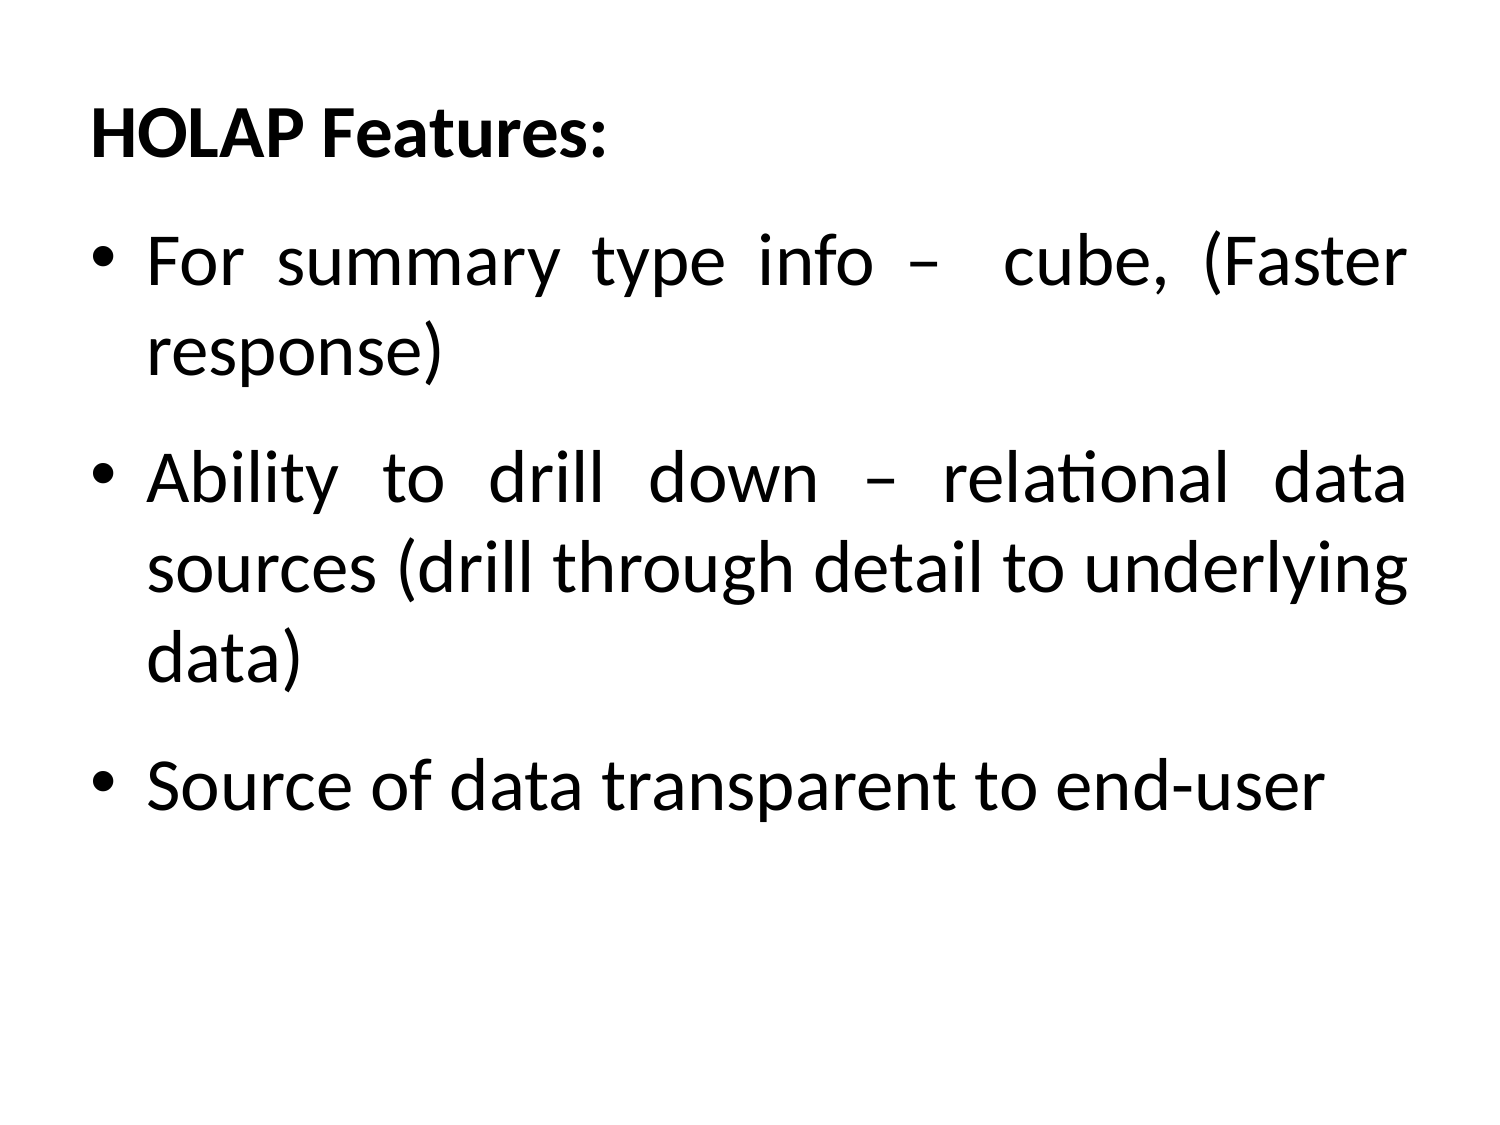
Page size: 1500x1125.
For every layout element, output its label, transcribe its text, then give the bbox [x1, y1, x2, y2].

list HOLAP Features: For summary type info – cube, (Faster response) Ability to drill down – relational data sources (drill through detail to underlying data) Source of data transparent to end-user [75, 75, 1425, 1063]
